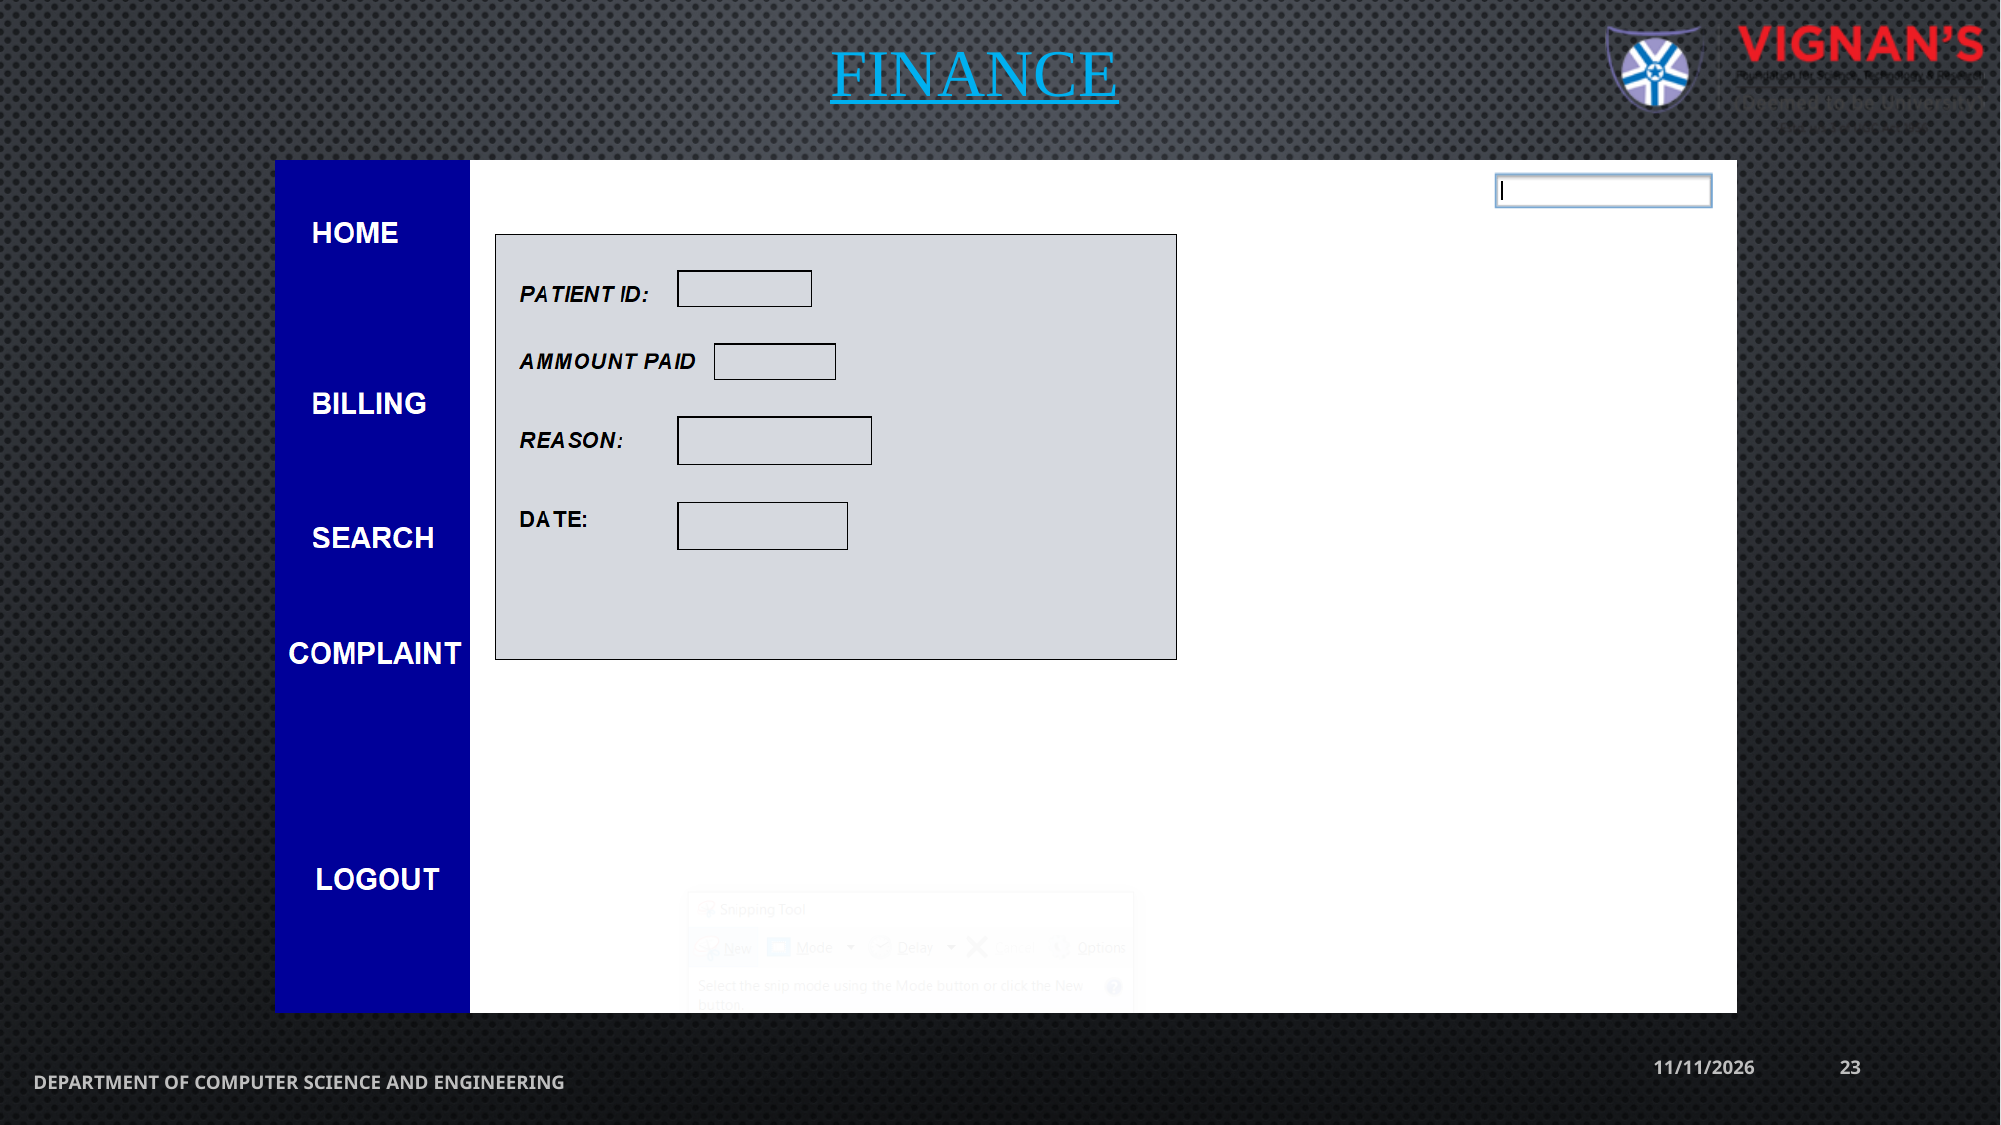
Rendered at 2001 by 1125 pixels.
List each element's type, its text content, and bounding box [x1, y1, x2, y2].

title finance [18, 13, 1931, 127]
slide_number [1507, 1039, 1770, 1099]
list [275, 159, 1737, 1013]
slide_number 23 [1785, 1039, 1877, 1099]
picture [1595, 22, 2000, 134]
footer DEPARTMENT OF COMPUTER SCIENCE AND ENGINEERING [18, 1052, 1256, 1112]
